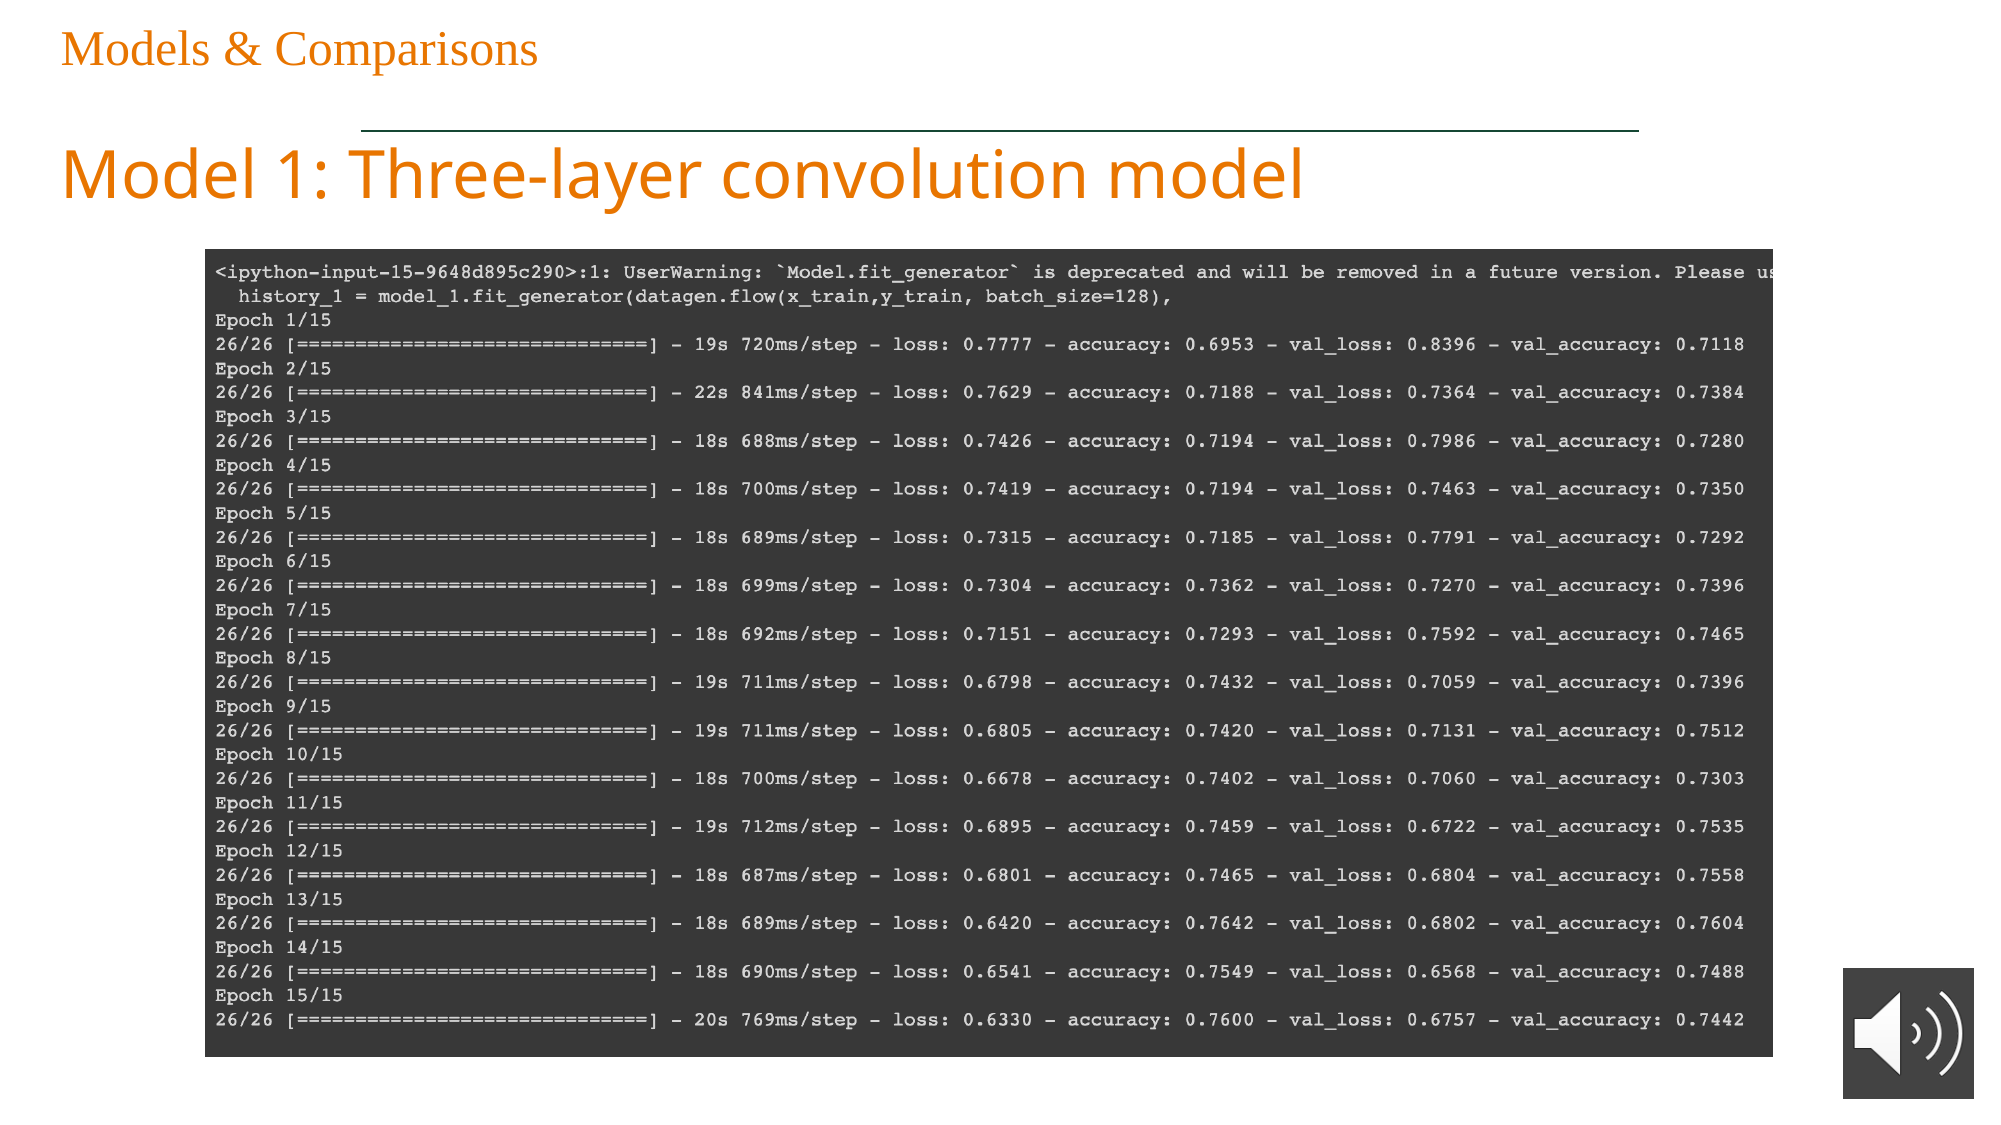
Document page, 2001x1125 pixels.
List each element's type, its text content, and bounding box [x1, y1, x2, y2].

picture [1841, 966, 1976, 1101]
list Models & Comparisons Model 1: Three-layer convolution model [60, 24, 1421, 100]
picture [204, 248, 1773, 1057]
